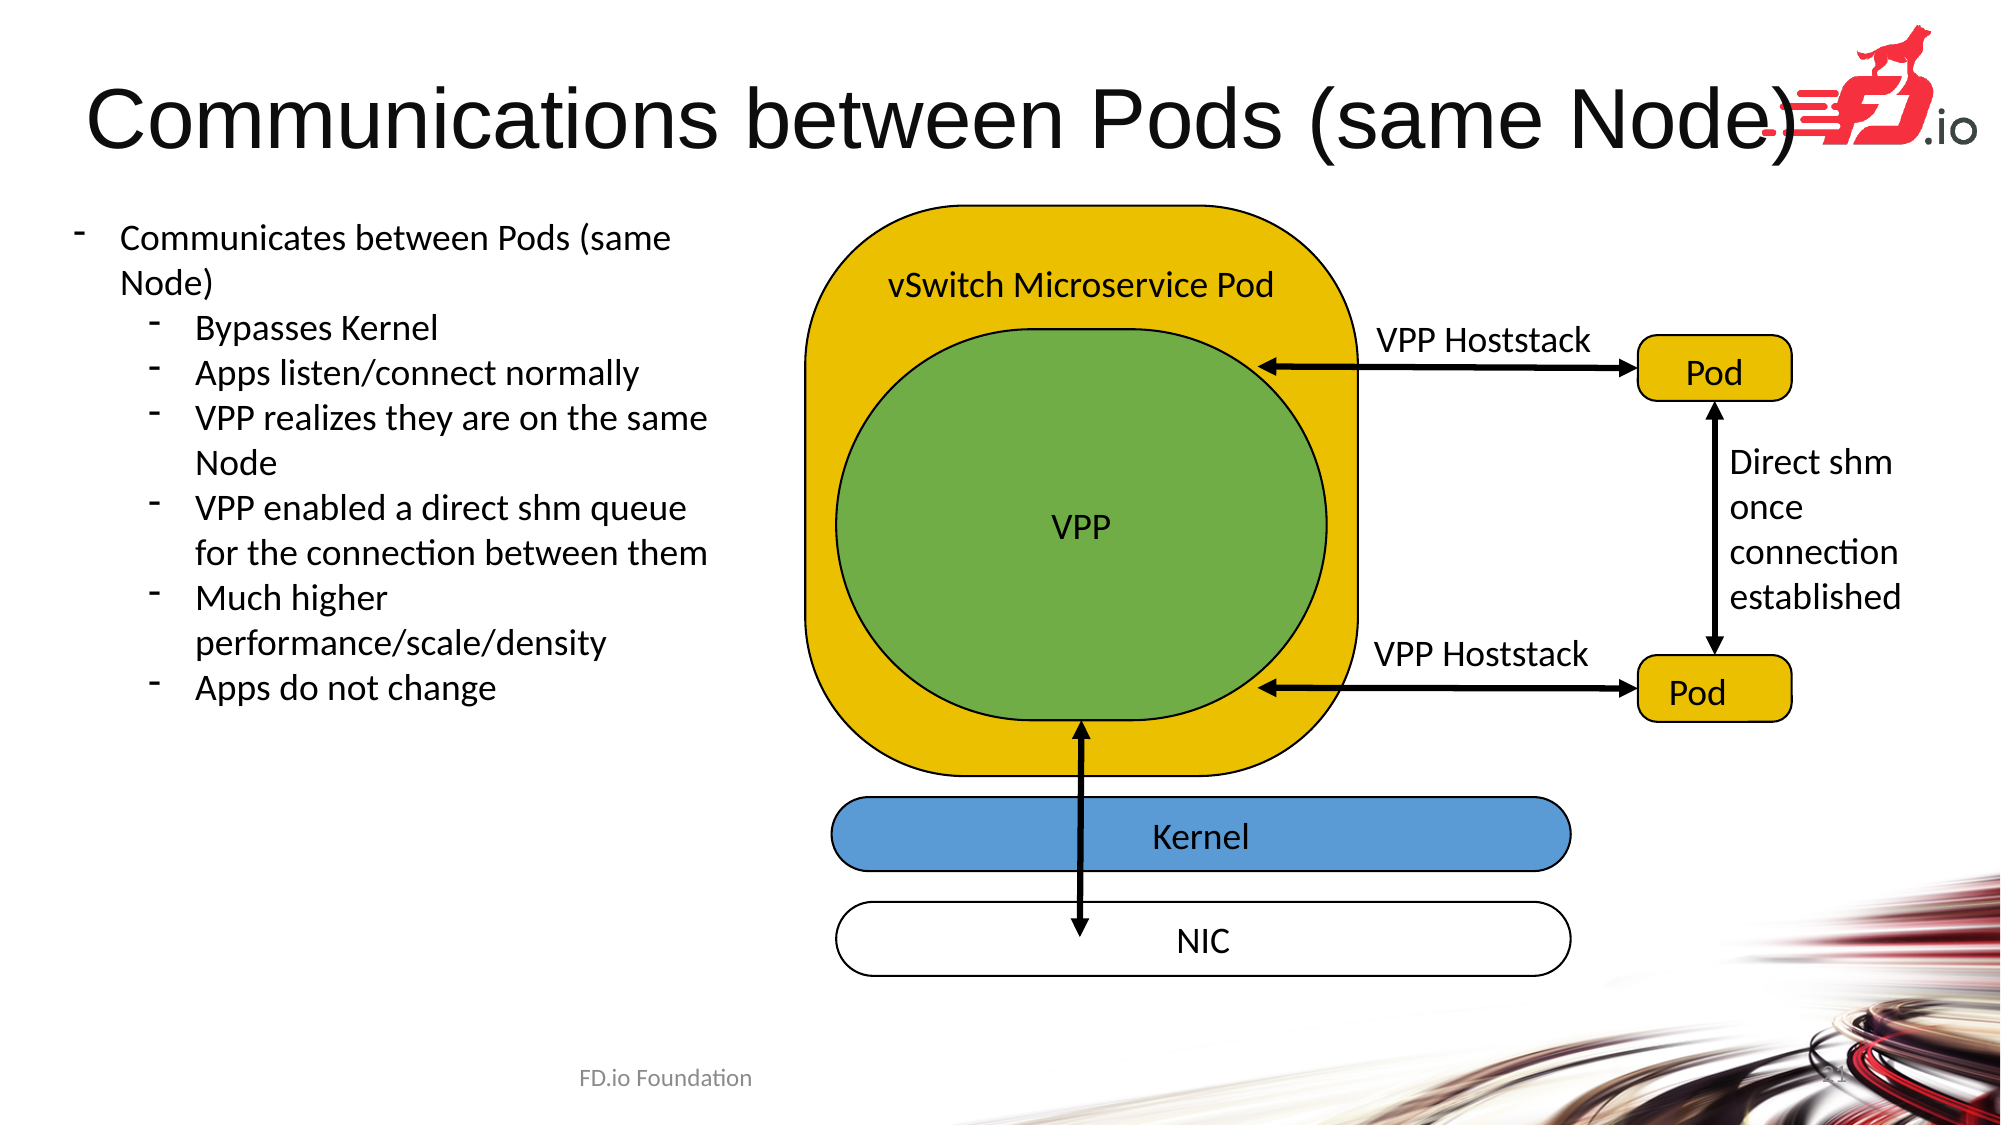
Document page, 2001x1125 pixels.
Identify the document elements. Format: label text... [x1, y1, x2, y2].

footer FD.io Foundation [281, 1046, 1051, 1107]
text_box Direct shm once connection established [1715, 429, 1929, 625]
text_box VPP [835, 328, 1328, 722]
text_box Kernel [830, 796, 1077, 873]
title Communications between Pods (same Node) [70, 27, 1917, 216]
text_box Kernel [1084, 796, 1572, 873]
slide_number 21 [1764, 1042, 1863, 1103]
text_box vSwitch Microservice Pod [804, 204, 1359, 778]
text_box Pod [1636, 334, 1793, 402]
text_box VPP Hoststack [1361, 307, 1607, 366]
text_box Pod [1636, 654, 1793, 723]
text_box Communicates between Pods (same Node) Bypasses Kernel Apps listen/connect normally VPP realizes they are on the same Node VPP enabled a direct shm queue for the connection between them Much higher performance/scale/density Apps do not change [58, 205, 754, 716]
text_box VPP Hoststack [1359, 621, 1604, 682]
text_box NIC [835, 900, 1572, 977]
picture [0, 0, 2001, 1125]
